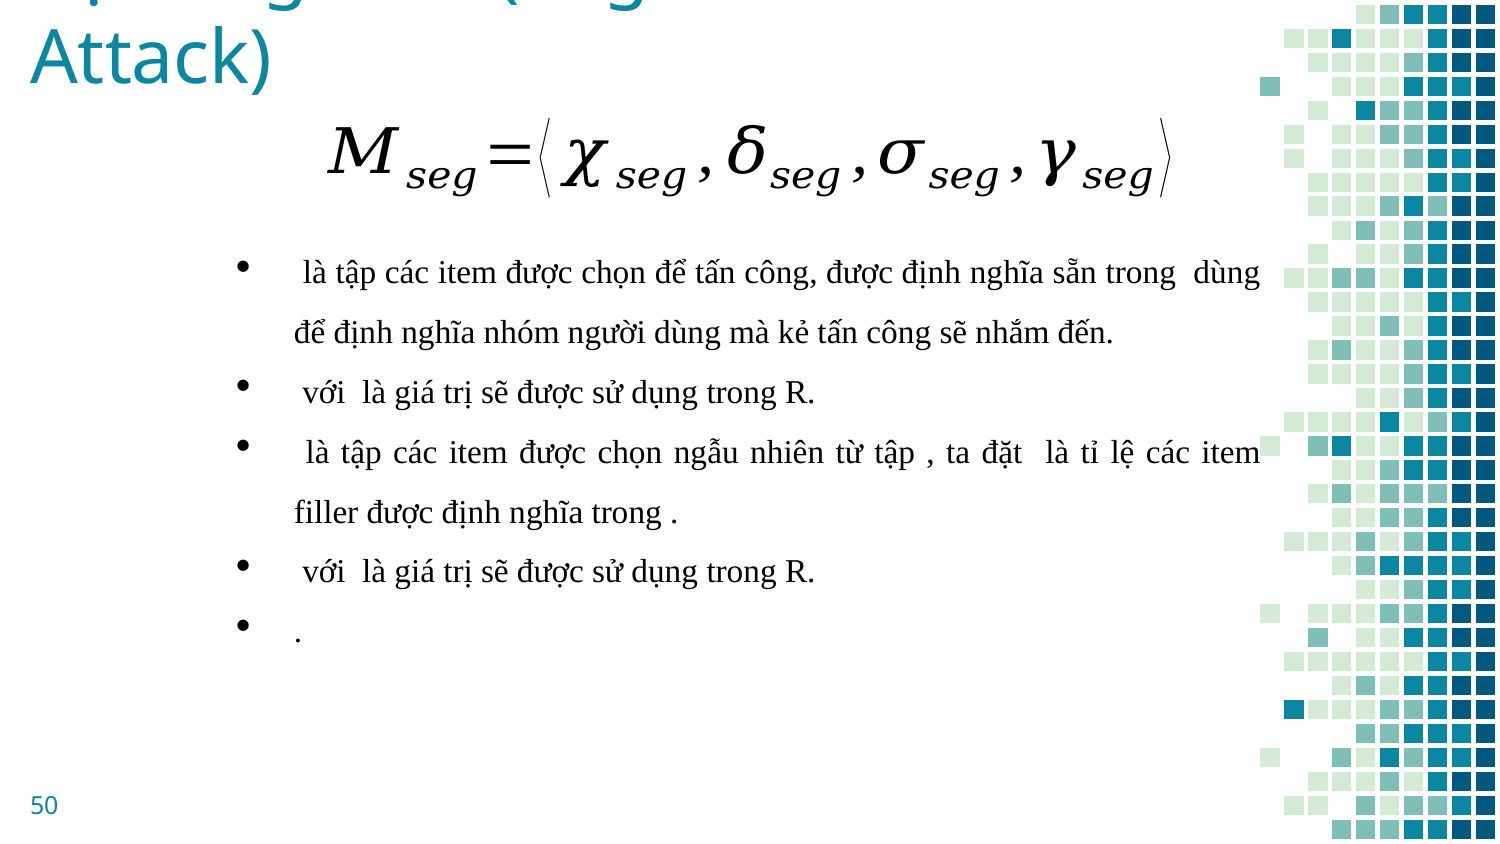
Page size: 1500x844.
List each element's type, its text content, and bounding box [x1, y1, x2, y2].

slide_number 50 [15, 774, 105, 839]
title Định nghĩa 7 (Segment Attack) [15, 4, 1016, 114]
